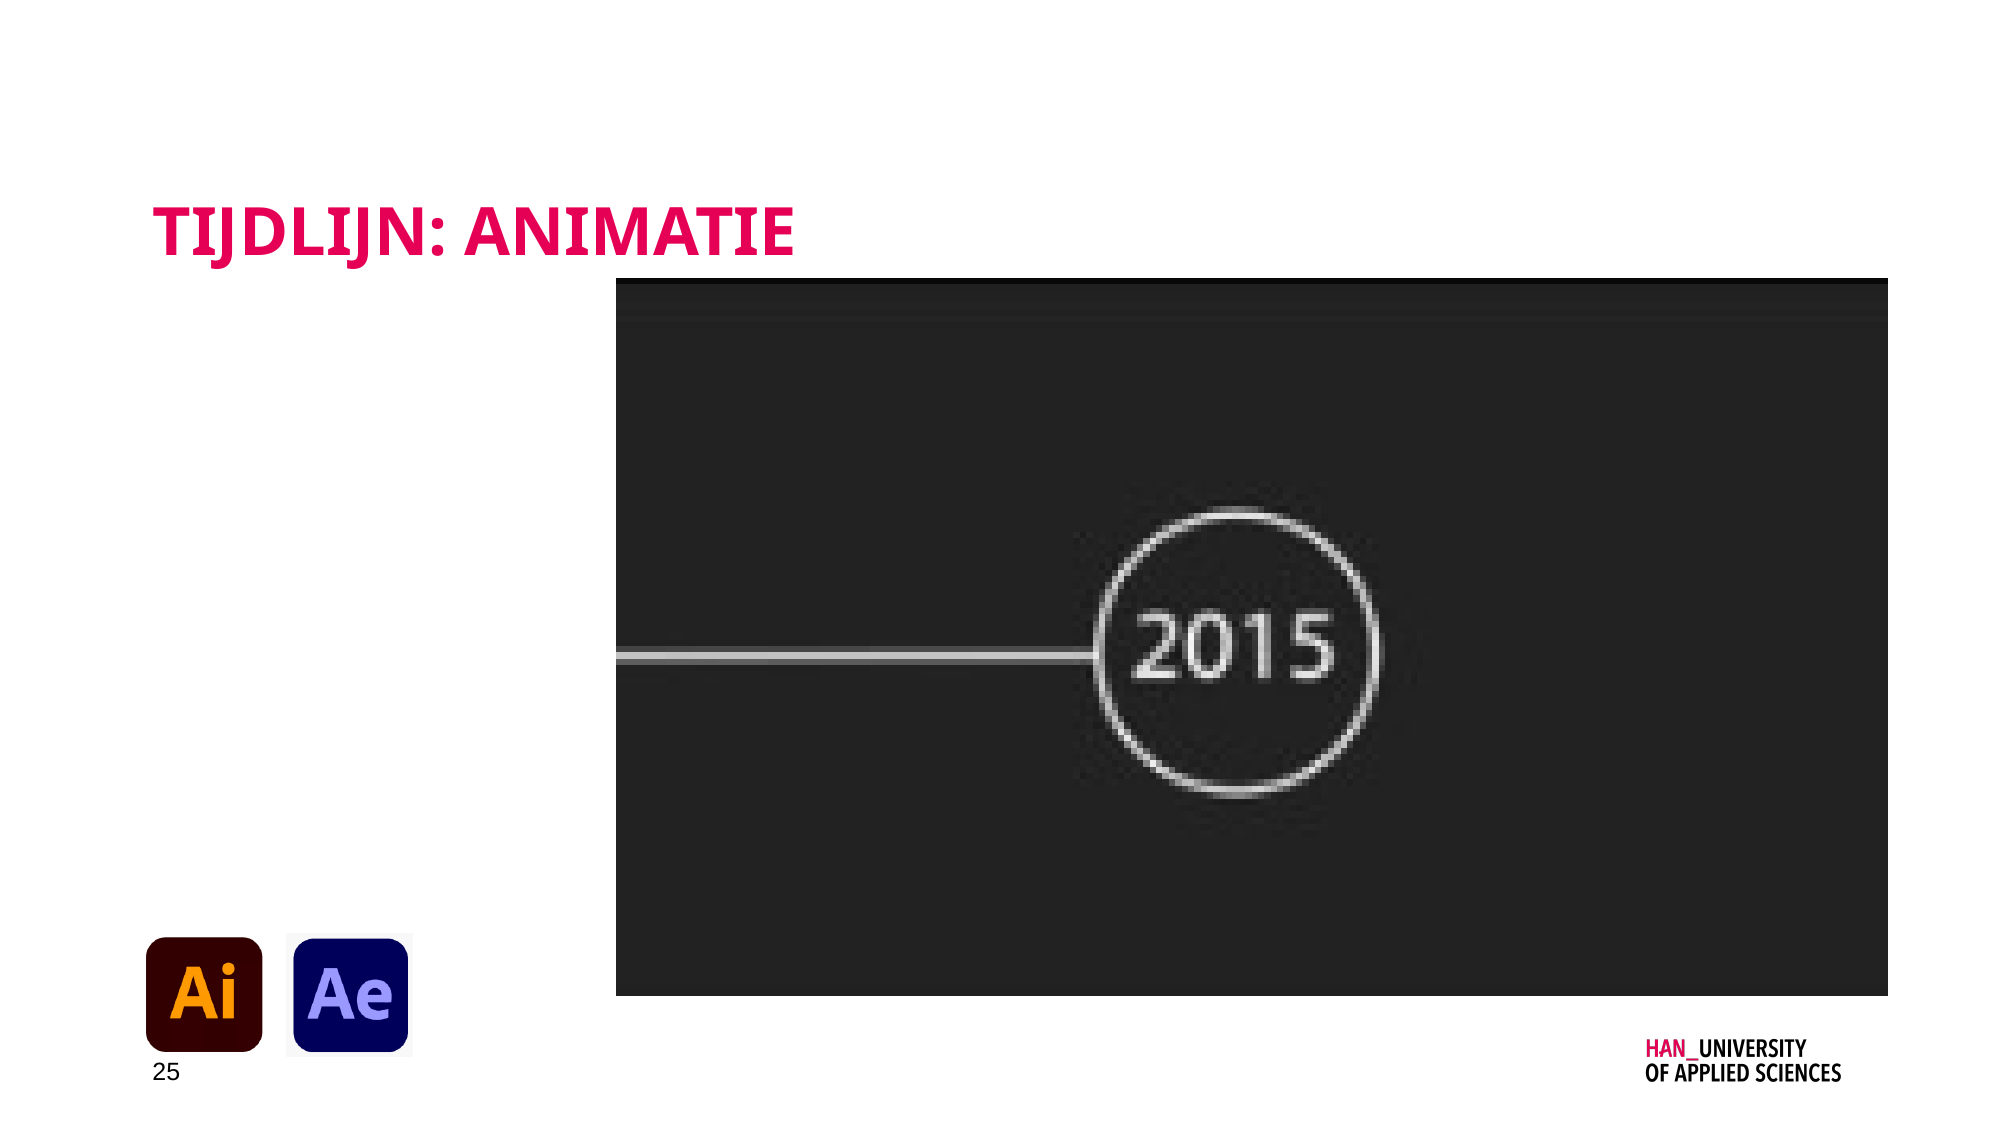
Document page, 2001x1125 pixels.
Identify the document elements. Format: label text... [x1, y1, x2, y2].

picture [286, 933, 413, 1057]
title Tijdlijn: animatie [137, 59, 1863, 278]
slide_number 25 [137, 1040, 320, 1101]
picture [137, 933, 268, 1057]
picture [1640, 1021, 1864, 1119]
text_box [615, 277, 1889, 997]
